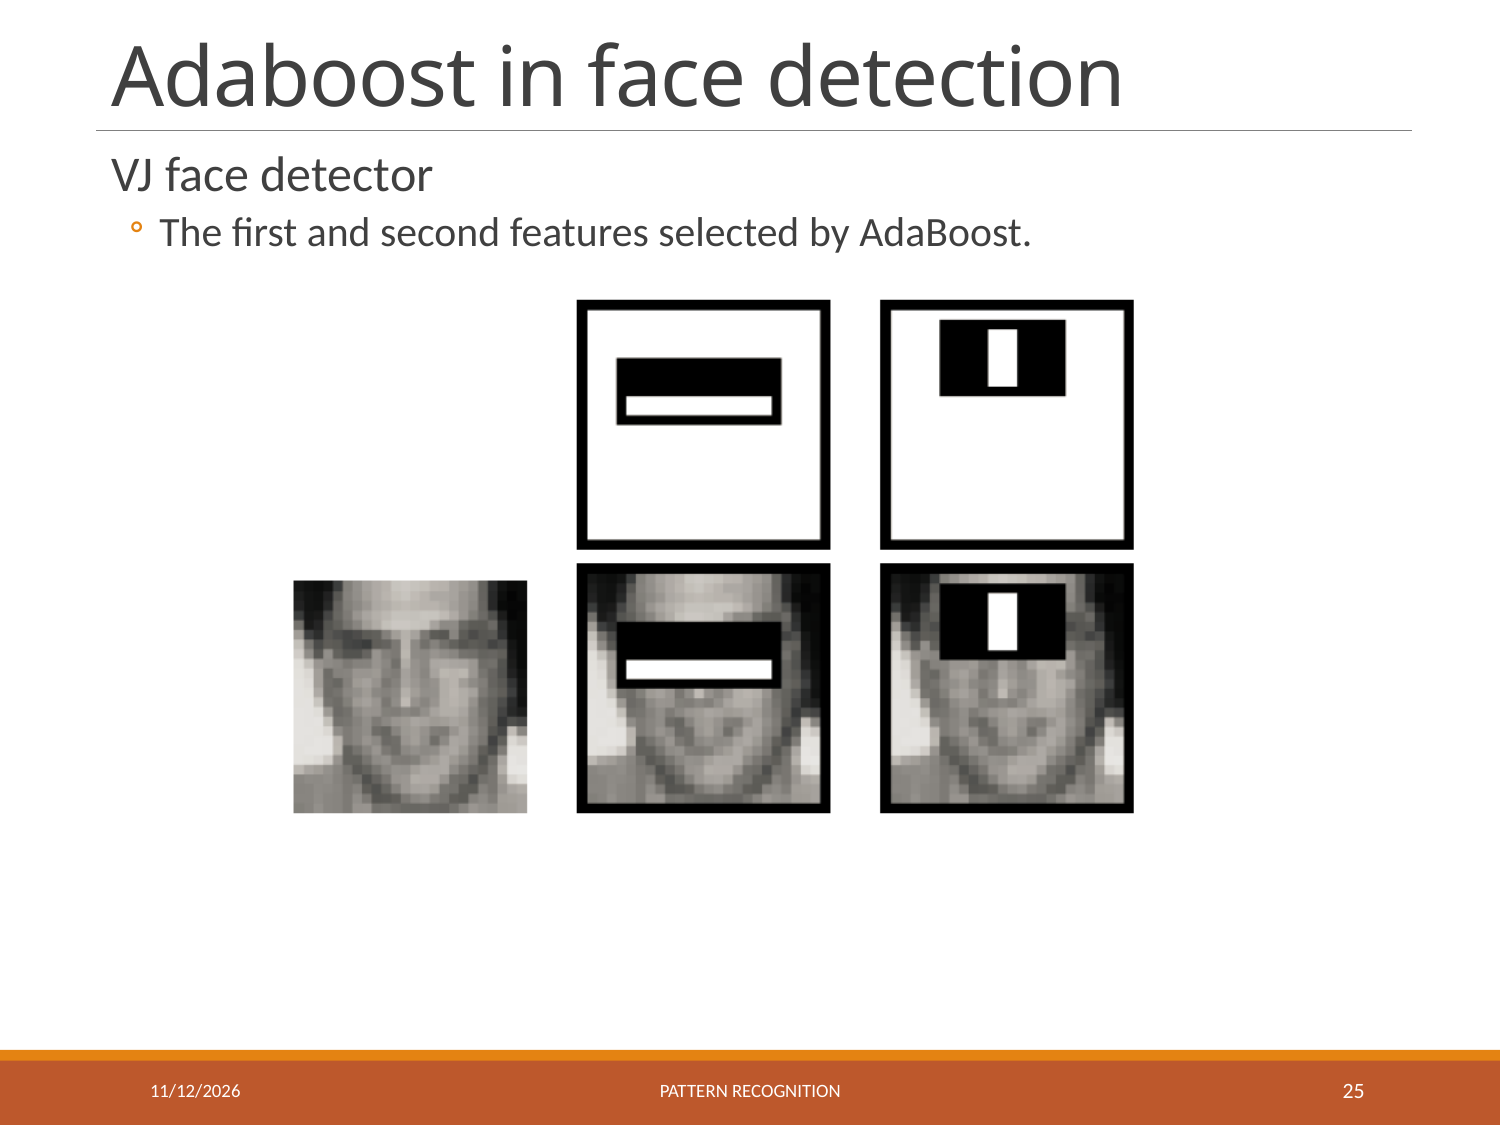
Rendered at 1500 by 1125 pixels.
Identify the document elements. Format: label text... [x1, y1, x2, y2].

footer Pattern recognition [453, 1059, 1047, 1120]
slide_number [135, 1059, 440, 1120]
title Adaboost in face detection [96, 19, 1413, 131]
list VJ face detector The first and second features selected by AdaBoost. [96, 140, 1413, 1034]
slide_number 25 [1218, 1059, 1380, 1120]
picture [286, 296, 1138, 816]
